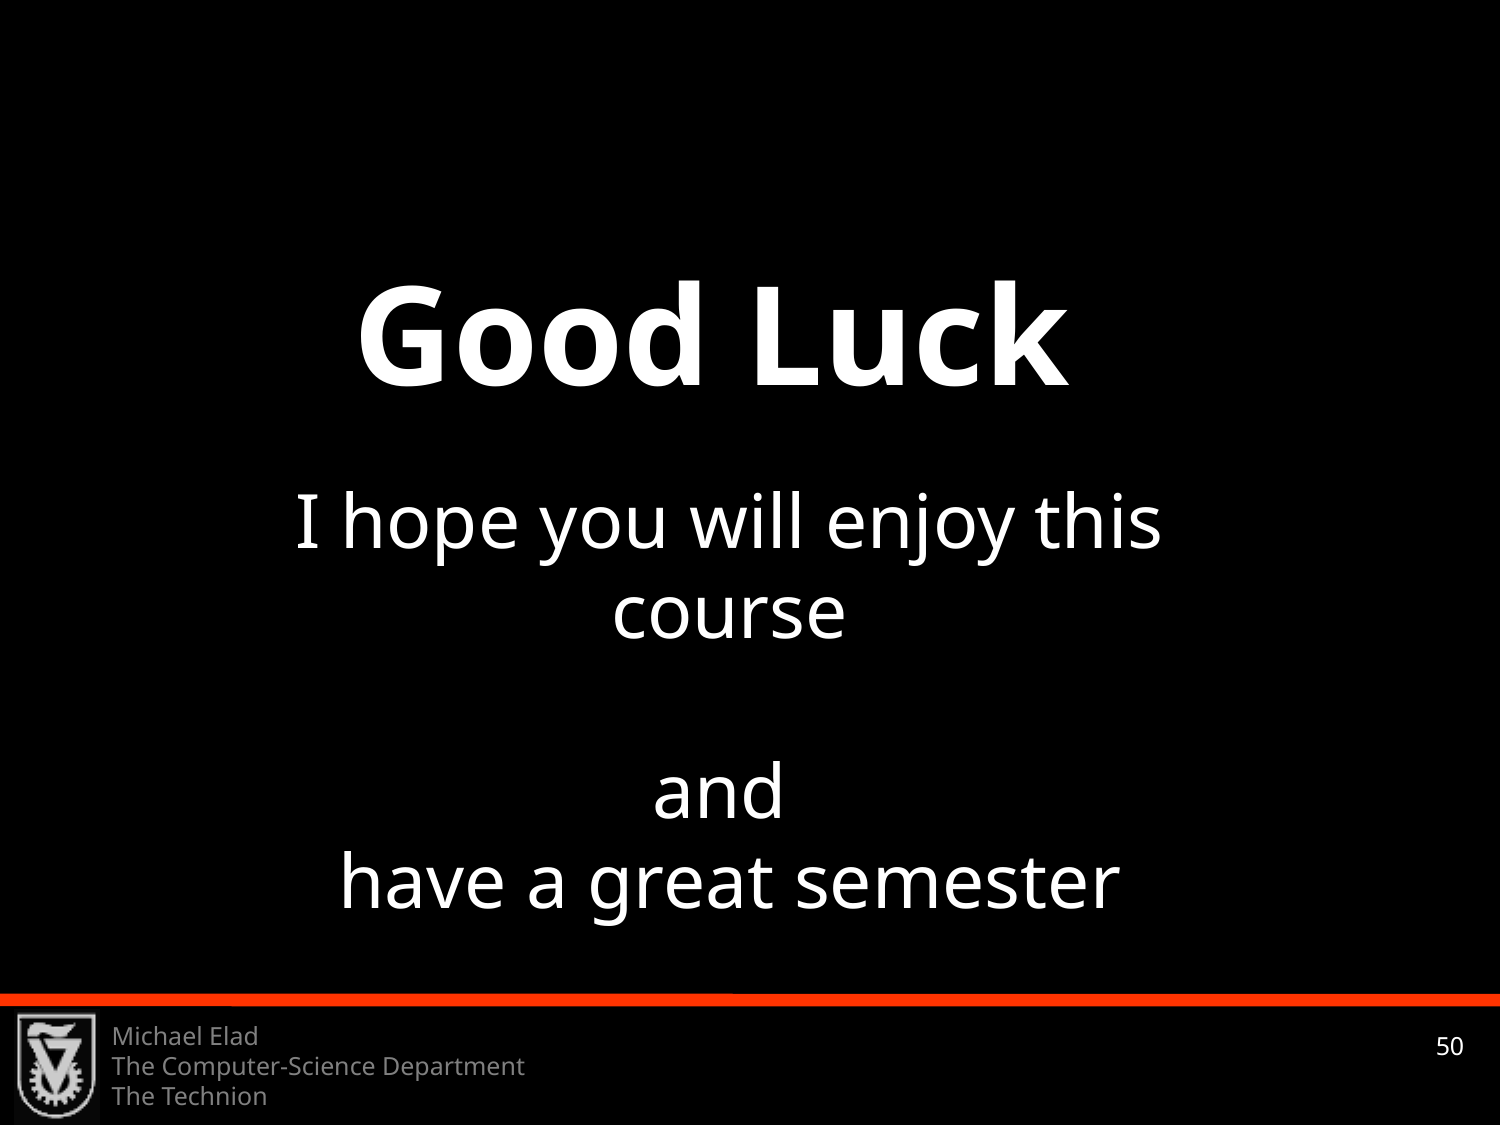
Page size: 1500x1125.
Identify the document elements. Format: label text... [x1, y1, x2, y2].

slide_number 50 [1166, 1023, 1480, 1099]
footer Michael Elad The Computer-Science Department The Technion [96, 1012, 771, 1125]
picture [14, 1009, 100, 1125]
text_box Good Luck I hope you will enjoy this course and have a great semester [167, 241, 1293, 931]
